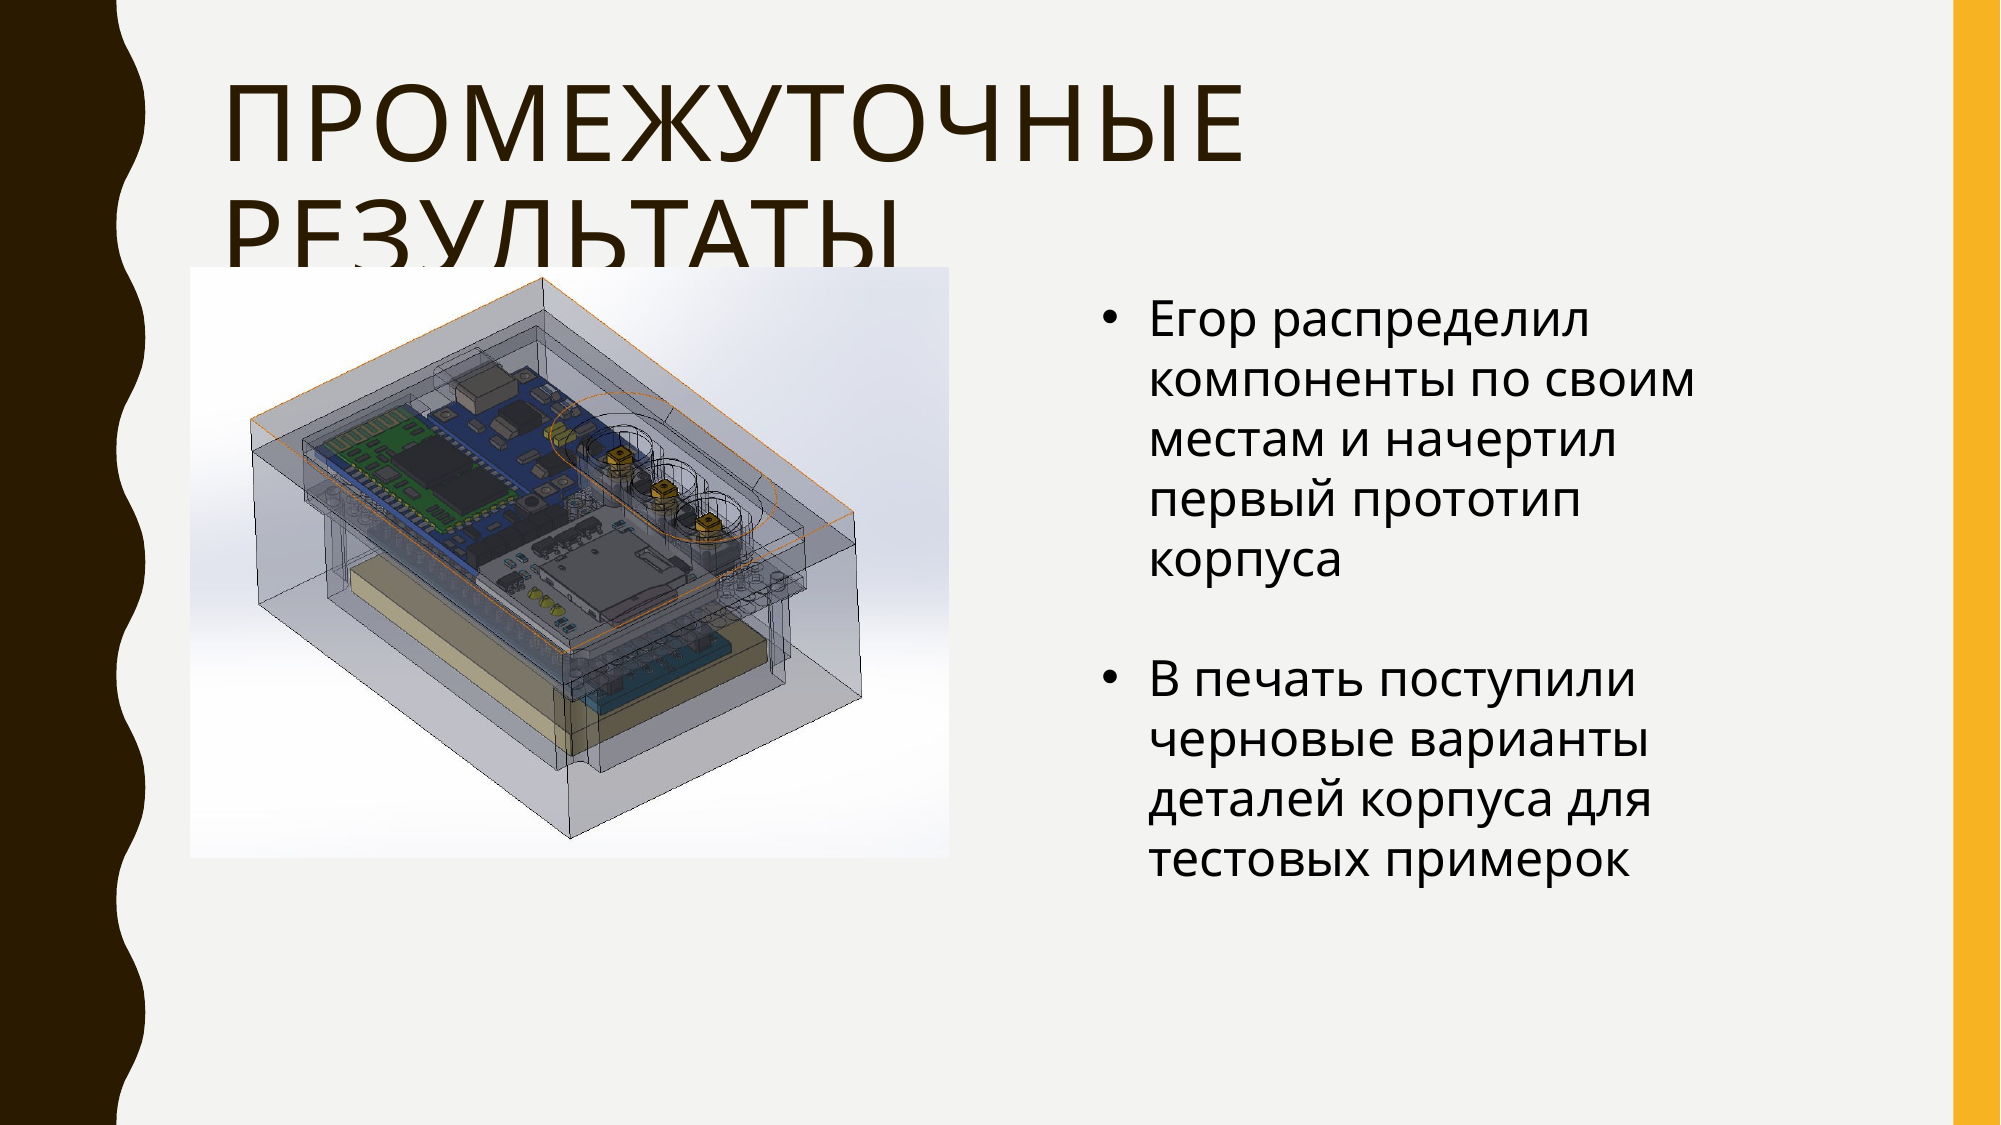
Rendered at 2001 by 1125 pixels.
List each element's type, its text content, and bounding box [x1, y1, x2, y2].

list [190, 267, 949, 858]
title Промежуточные результаты [205, 62, 1875, 308]
text_box Егор распределил компоненты по своим местам и начертил первый прототип корпуса В печать поступили черновые варианты деталей корпуса для тестовых примерок [1086, 279, 1765, 940]
